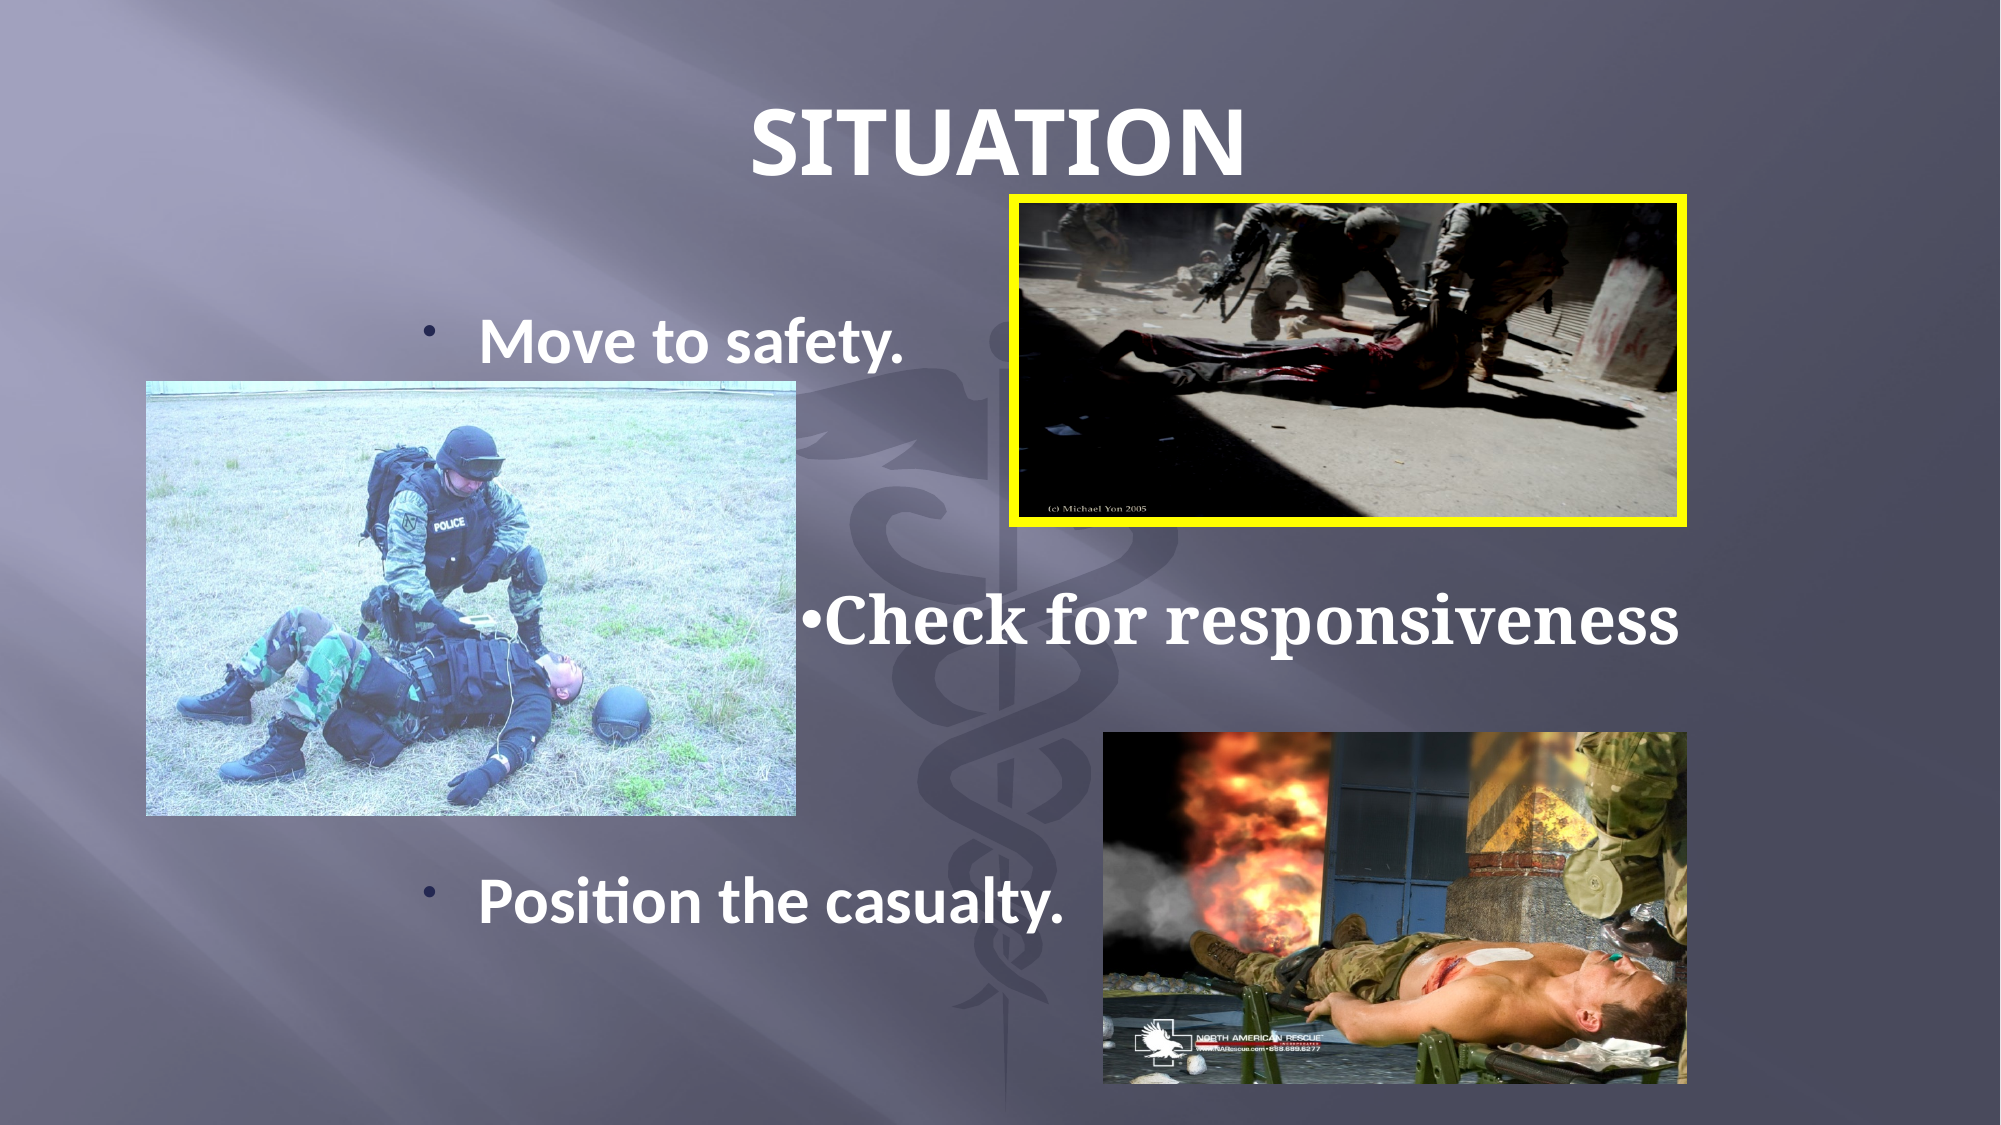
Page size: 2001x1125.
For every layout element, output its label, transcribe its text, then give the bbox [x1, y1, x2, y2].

list Move to safety. Position the casualty. [407, 289, 2000, 1062]
picture [1102, 732, 1687, 1084]
picture [146, 381, 796, 816]
text_box Check for responsiveness [796, 570, 1697, 666]
title SITUATION [99, 45, 1900, 233]
picture [1018, 202, 1678, 518]
